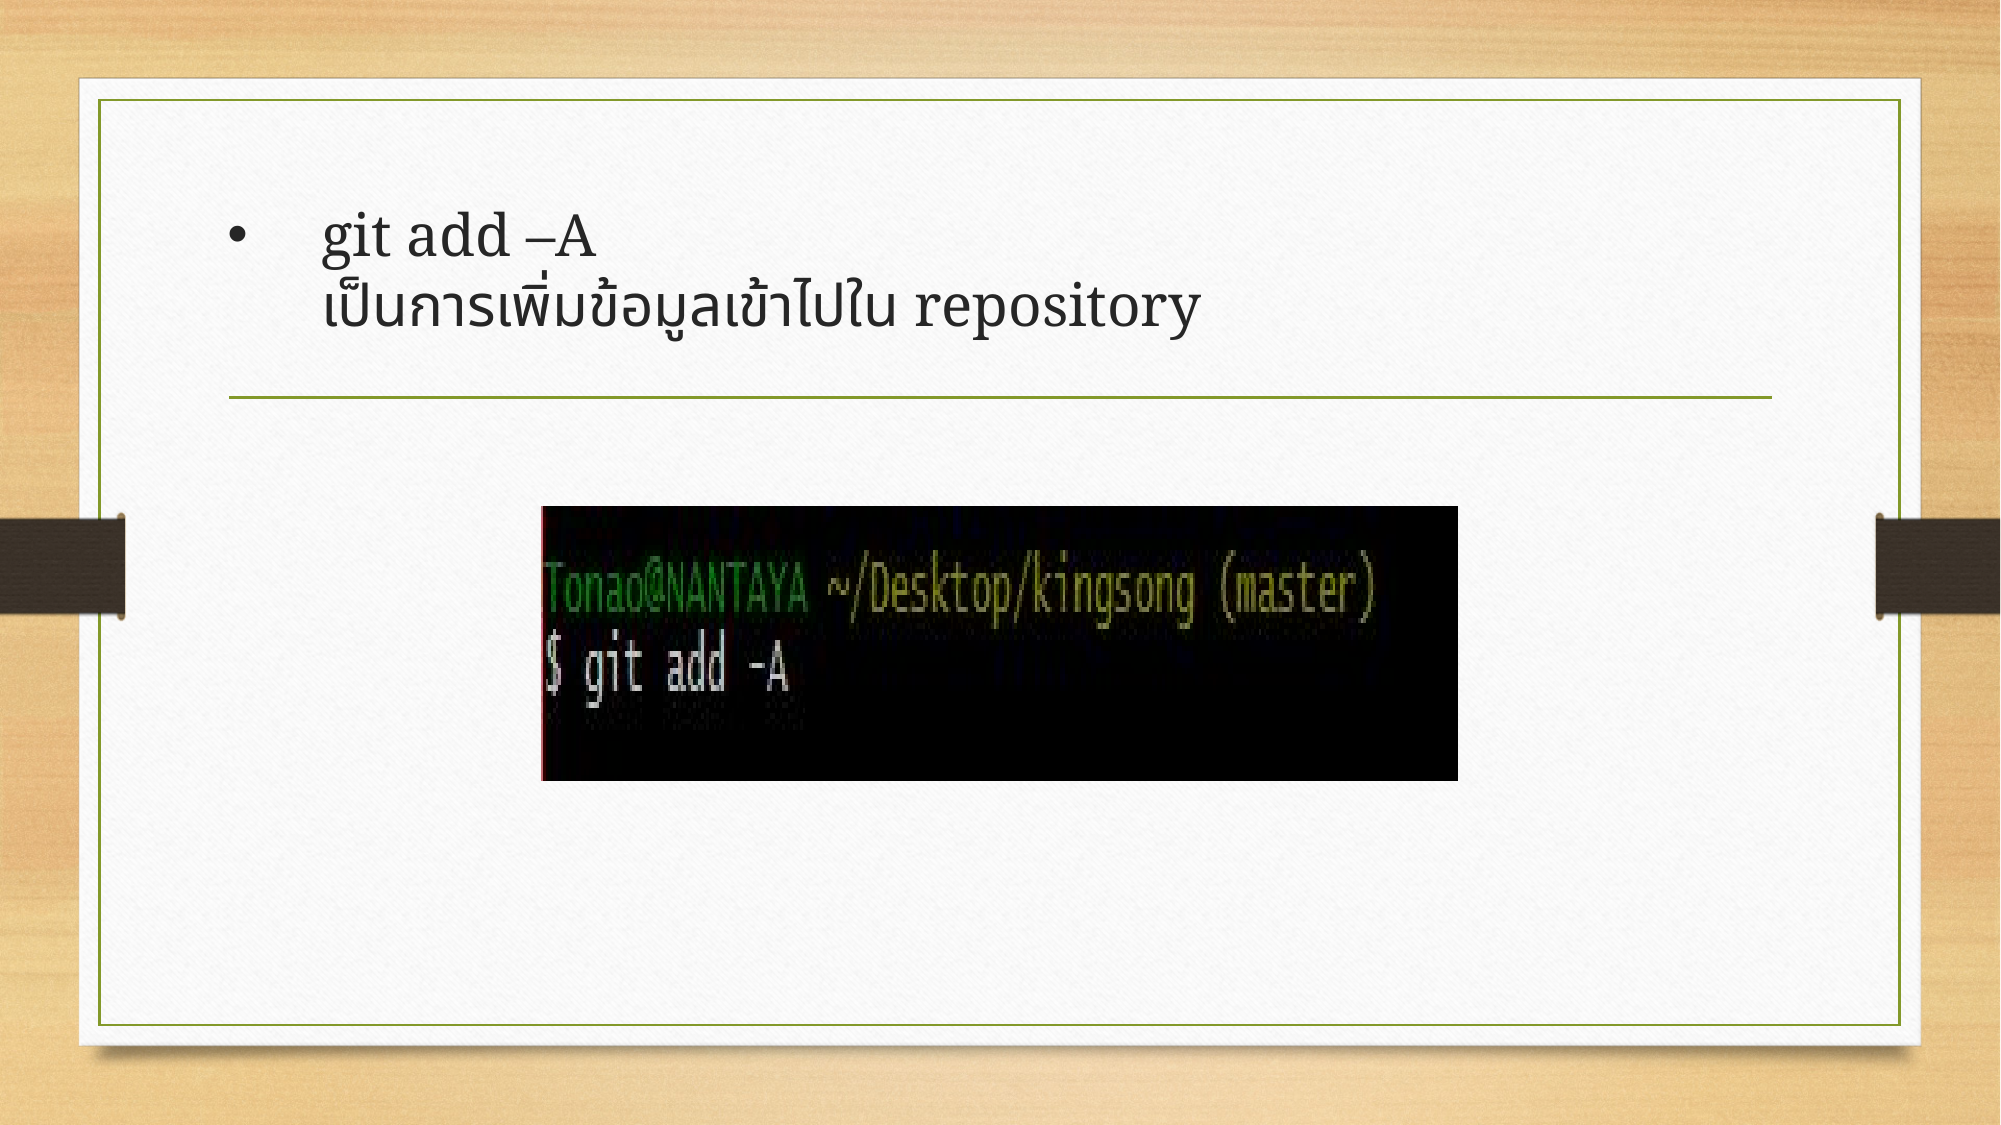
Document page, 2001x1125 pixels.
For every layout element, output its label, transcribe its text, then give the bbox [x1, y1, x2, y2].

title git add –A เป็นการเพิ่มข้อมูลเข้าไปใน repository [212, 161, 1788, 375]
picture [0, 0, 2001, 1125]
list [541, 506, 1459, 781]
